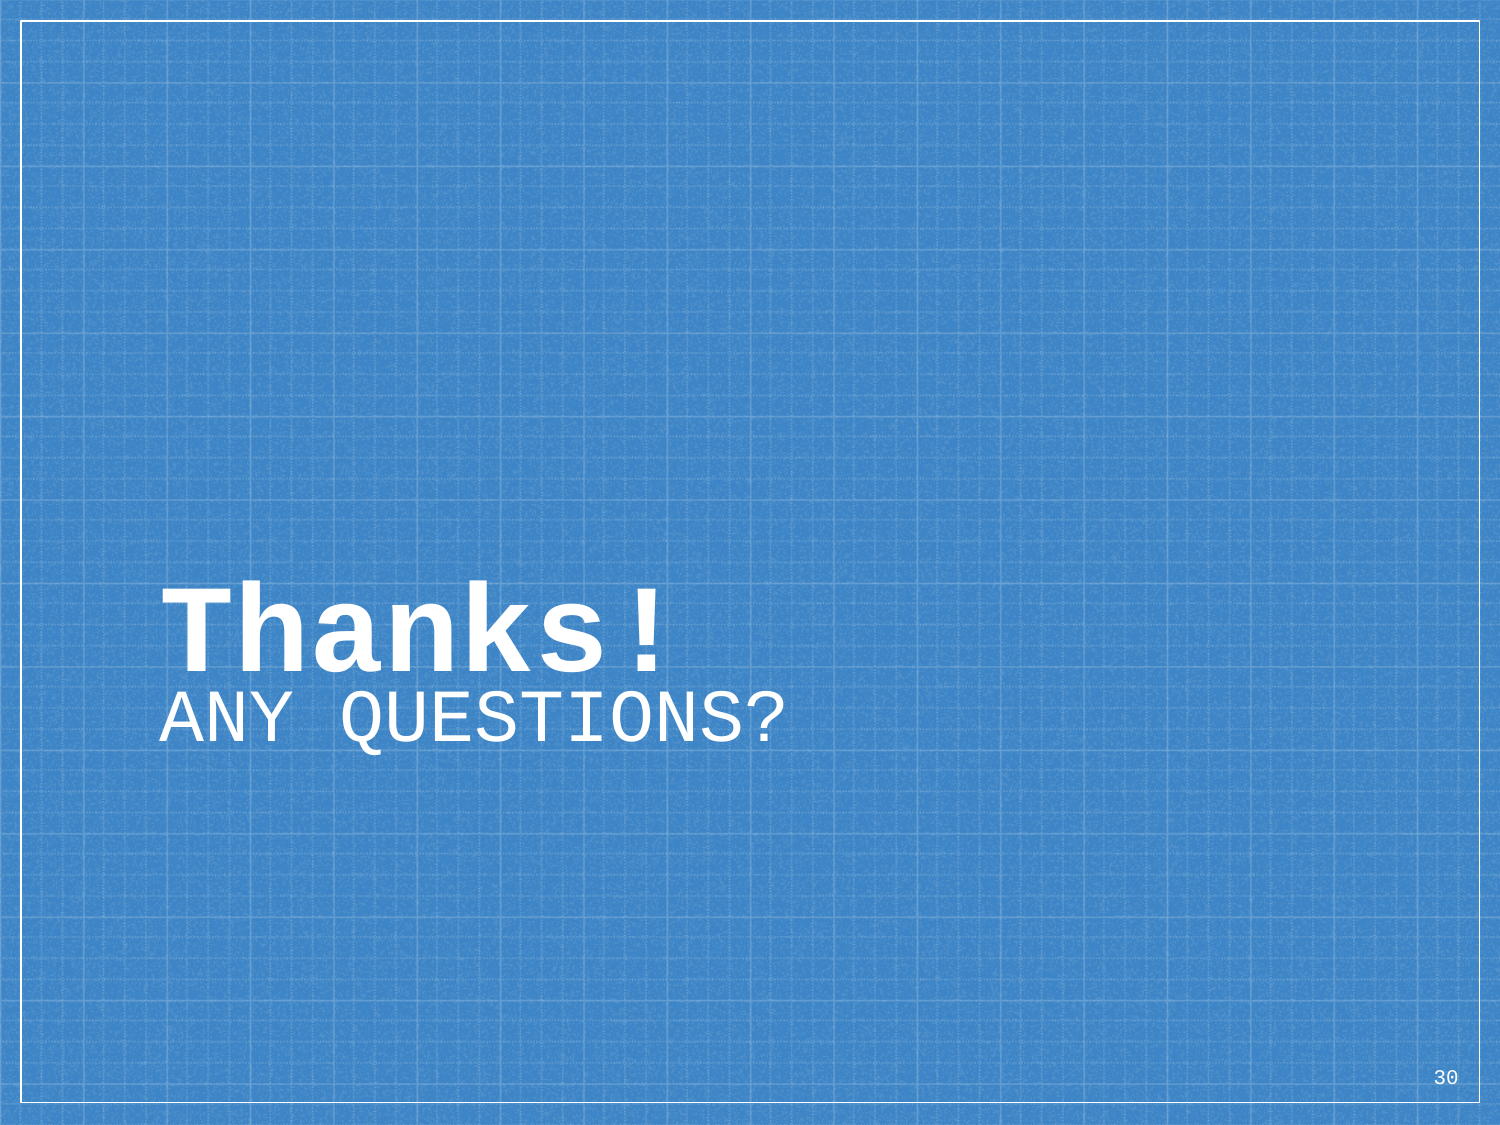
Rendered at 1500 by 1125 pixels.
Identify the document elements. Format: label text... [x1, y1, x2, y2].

picture [0, 0, 1500, 1125]
subtitle ANY QUESTIONS? [144, 651, 1226, 823]
slide_number 30 [1398, 1048, 1474, 1113]
title Thanks! [144, 531, 1420, 786]
